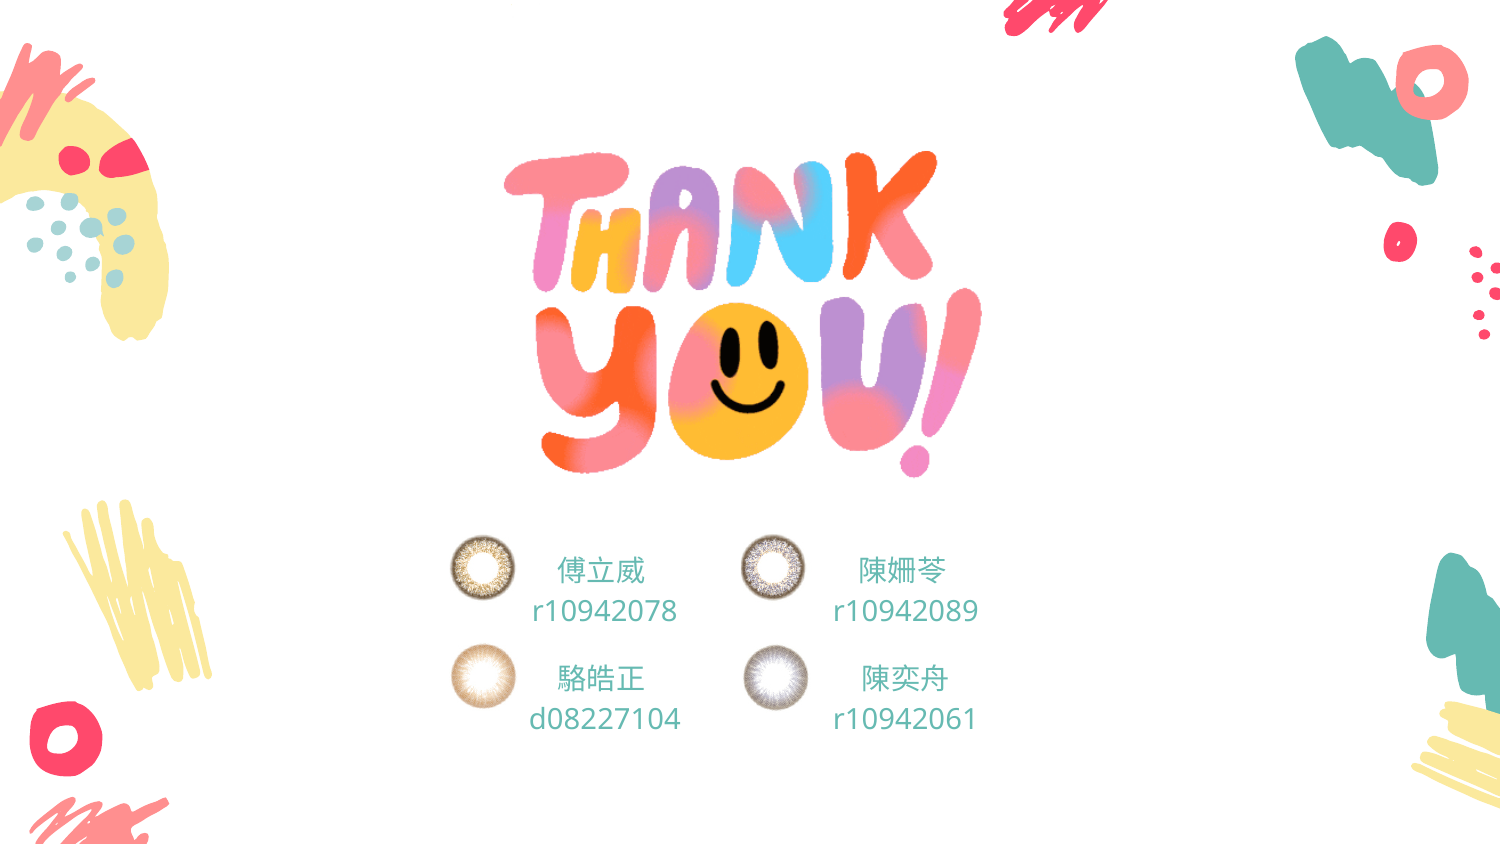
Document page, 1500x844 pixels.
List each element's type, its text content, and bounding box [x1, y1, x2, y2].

picture [740, 532, 812, 604]
picture [465, 118, 982, 483]
picture [448, 532, 521, 605]
subtitle 陳奕舟 r10942061 [810, 640, 1042, 713]
picture [740, 642, 812, 714]
subtitle 駱皓正 d08227104 [520, 640, 741, 713]
picture [448, 642, 521, 714]
subtitle 陳姍苓 r10942089 [814, 532, 1042, 605]
subtitle 傅立威 r10942078 [522, 532, 738, 605]
